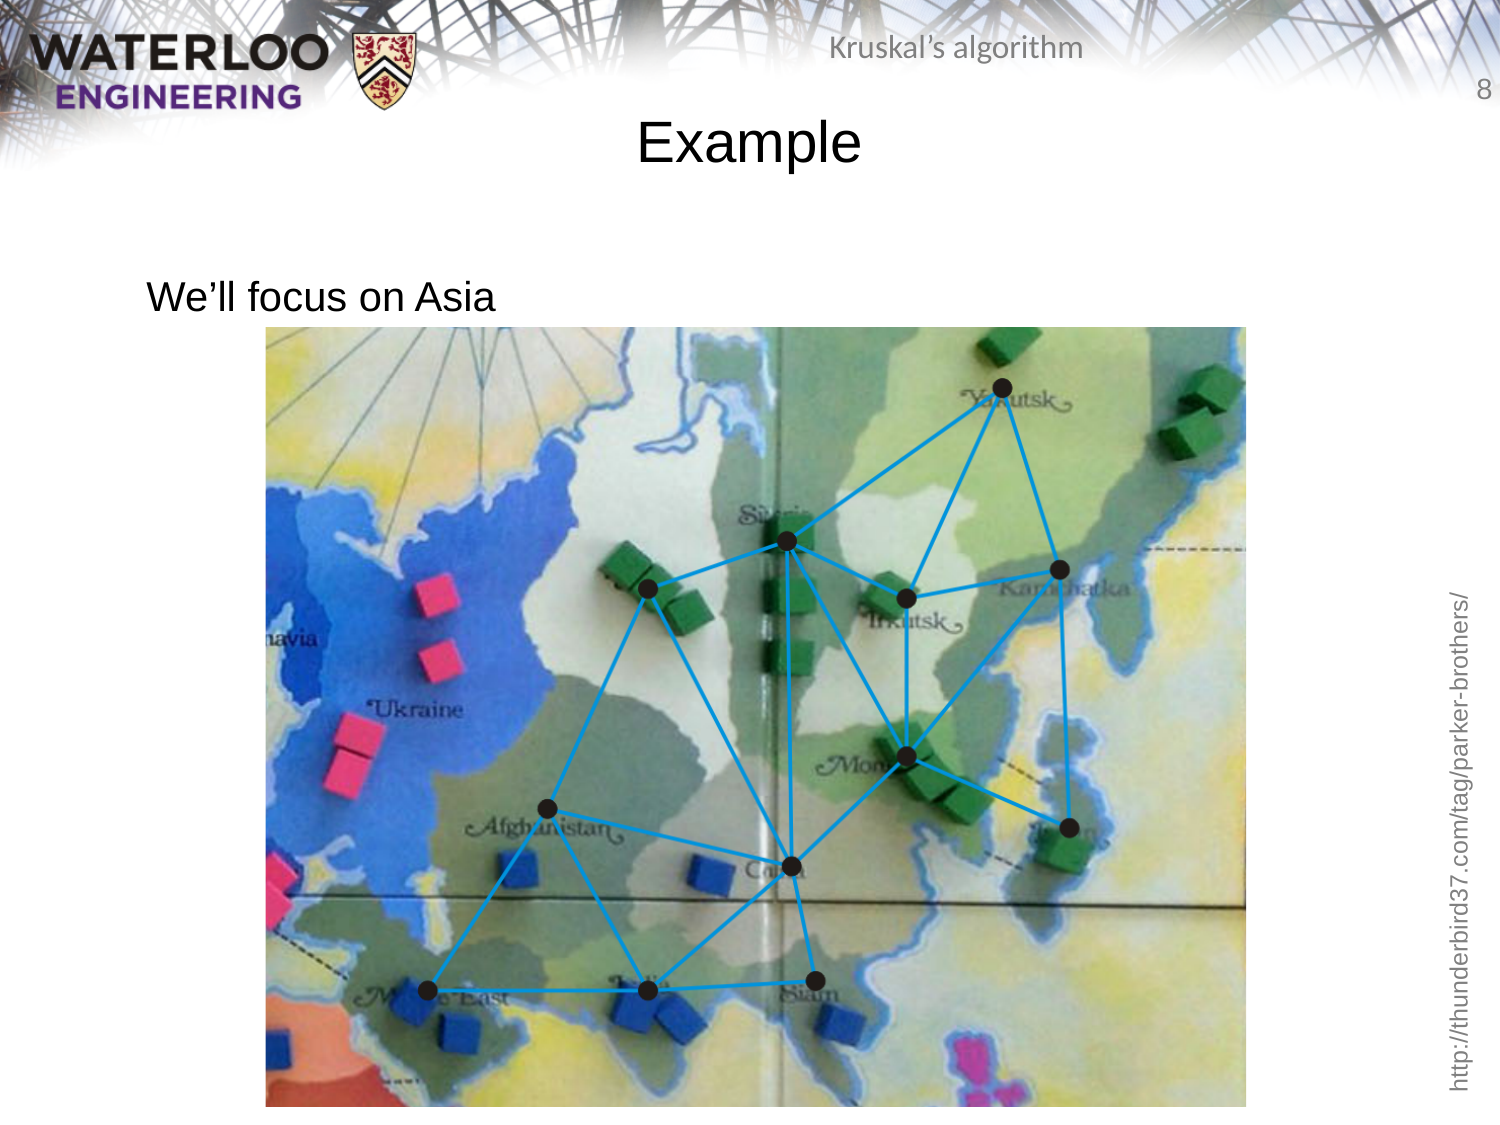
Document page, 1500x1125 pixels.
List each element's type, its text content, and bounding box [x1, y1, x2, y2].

picture [0, 0, 1500, 1125]
list We’ll focus on Asia [74, 262, 1426, 1006]
title Example [74, 44, 1426, 233]
text_box http://thunderbird37.com/tag/parker-brothers/ [1435, 357, 1480, 1108]
